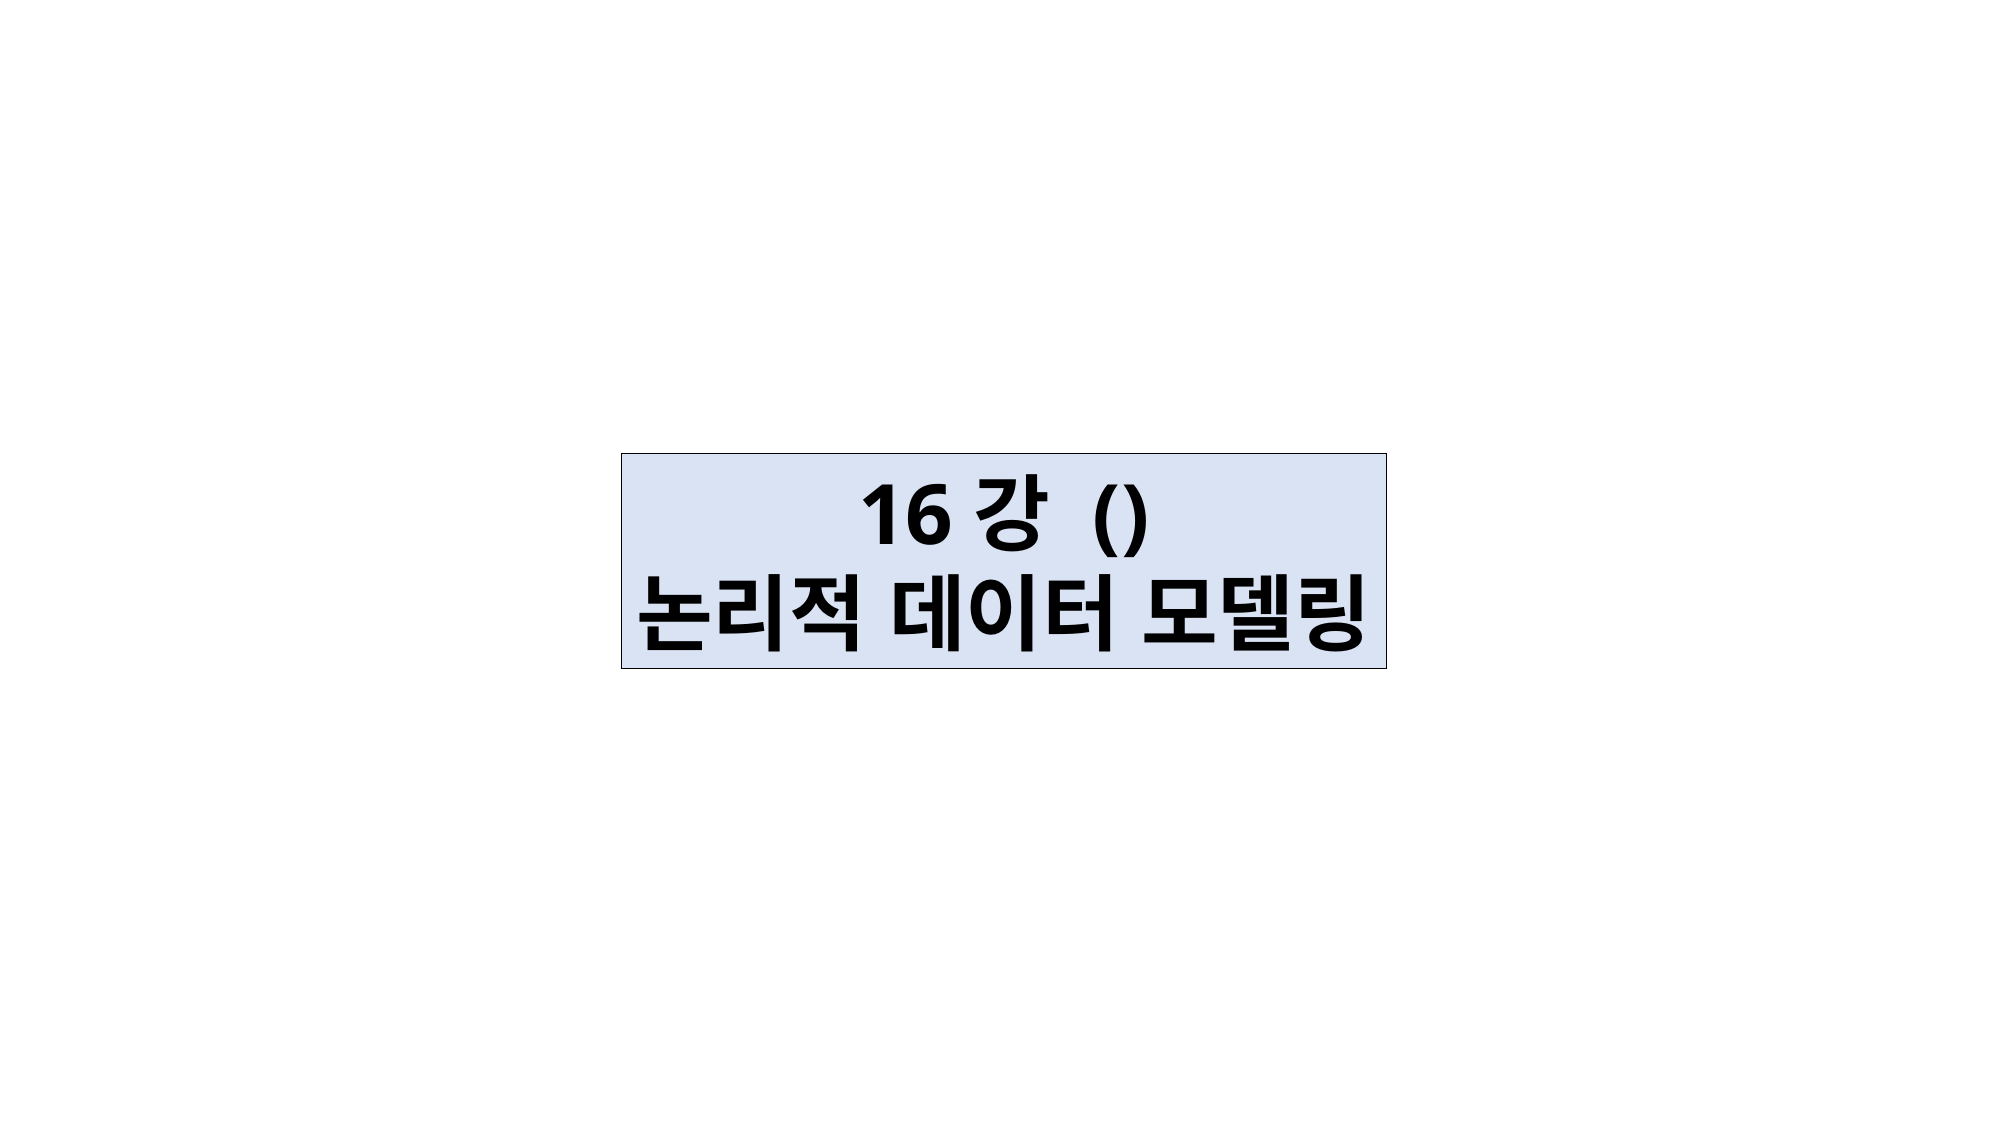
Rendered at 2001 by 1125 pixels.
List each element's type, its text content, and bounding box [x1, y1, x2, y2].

text_box 16강 () 논리적 데이터 모델링 [621, 453, 1387, 669]
